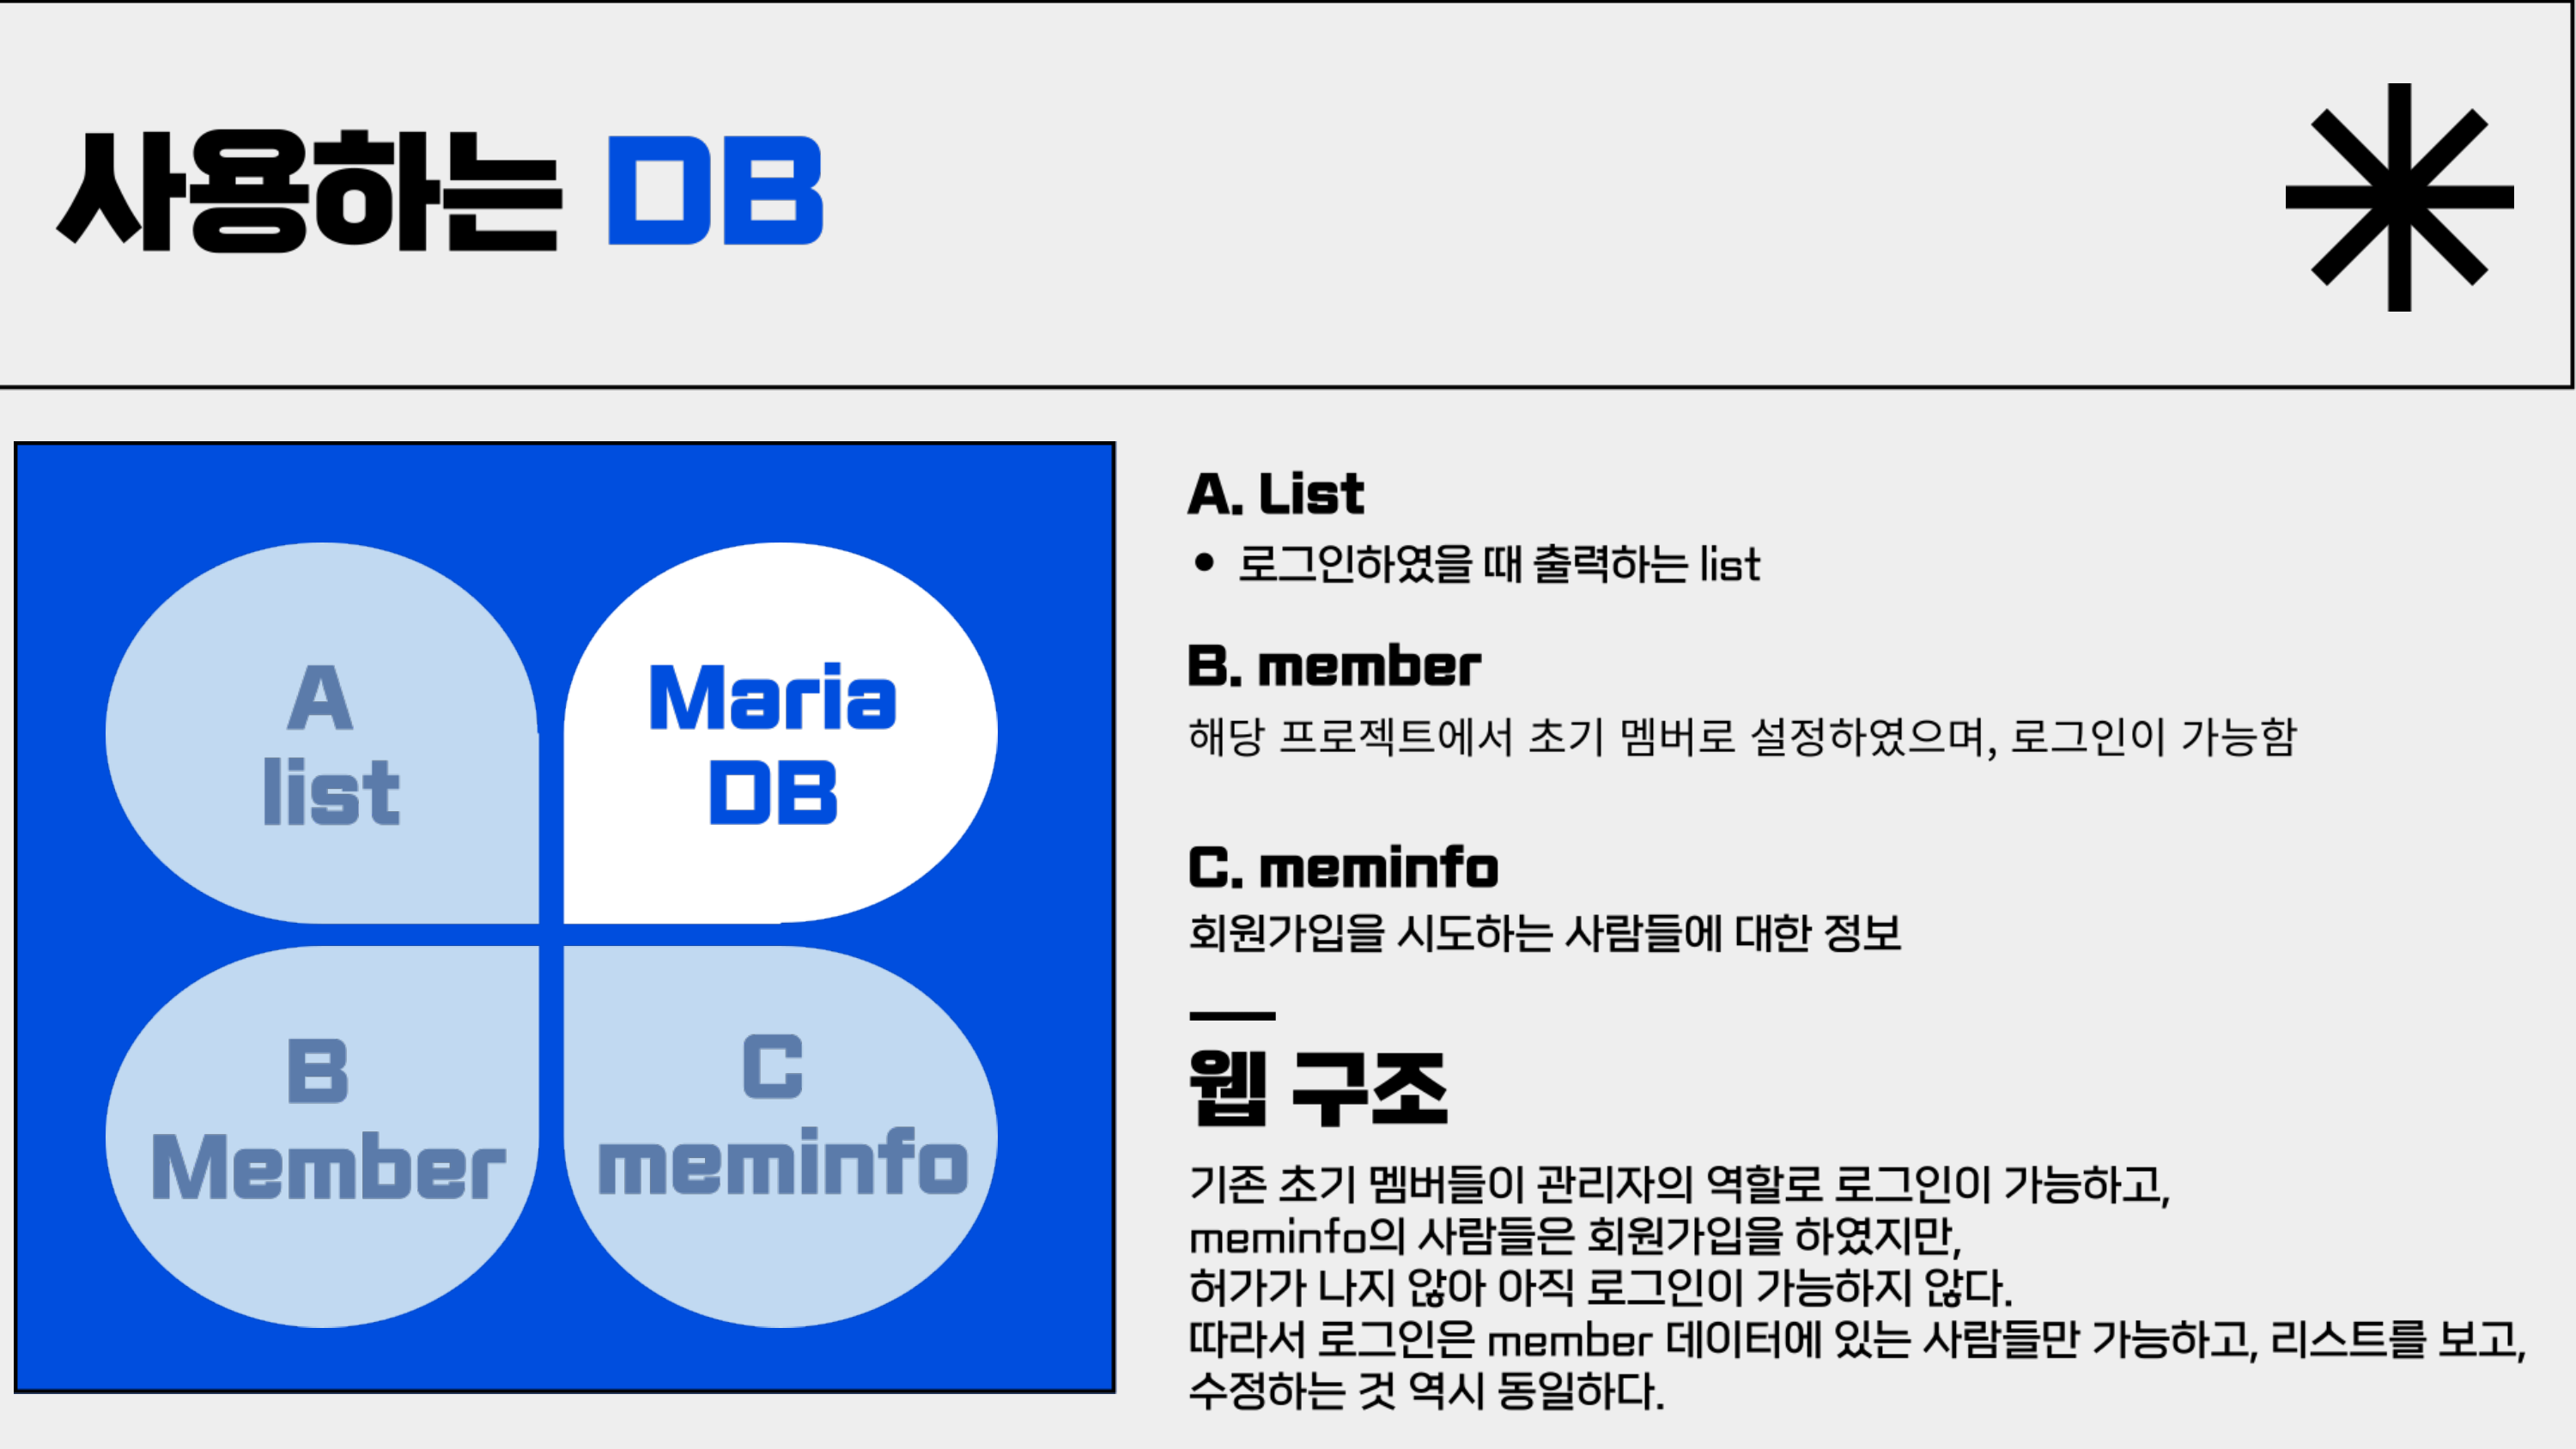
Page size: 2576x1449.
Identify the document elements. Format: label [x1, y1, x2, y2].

text_box [106, 1282, 999, 1328]
text_box [14, 441, 1118, 1394]
text_box [0, 0, 2576, 391]
text_box [106, 913, 999, 987]
text_box [106, 542, 999, 614]
picture [1161, 815, 2566, 1449]
picture [3, 984, 1103, 1280]
picture [1169, 440, 2341, 811]
picture [0, 607, 1092, 913]
picture [15, 46, 964, 412]
